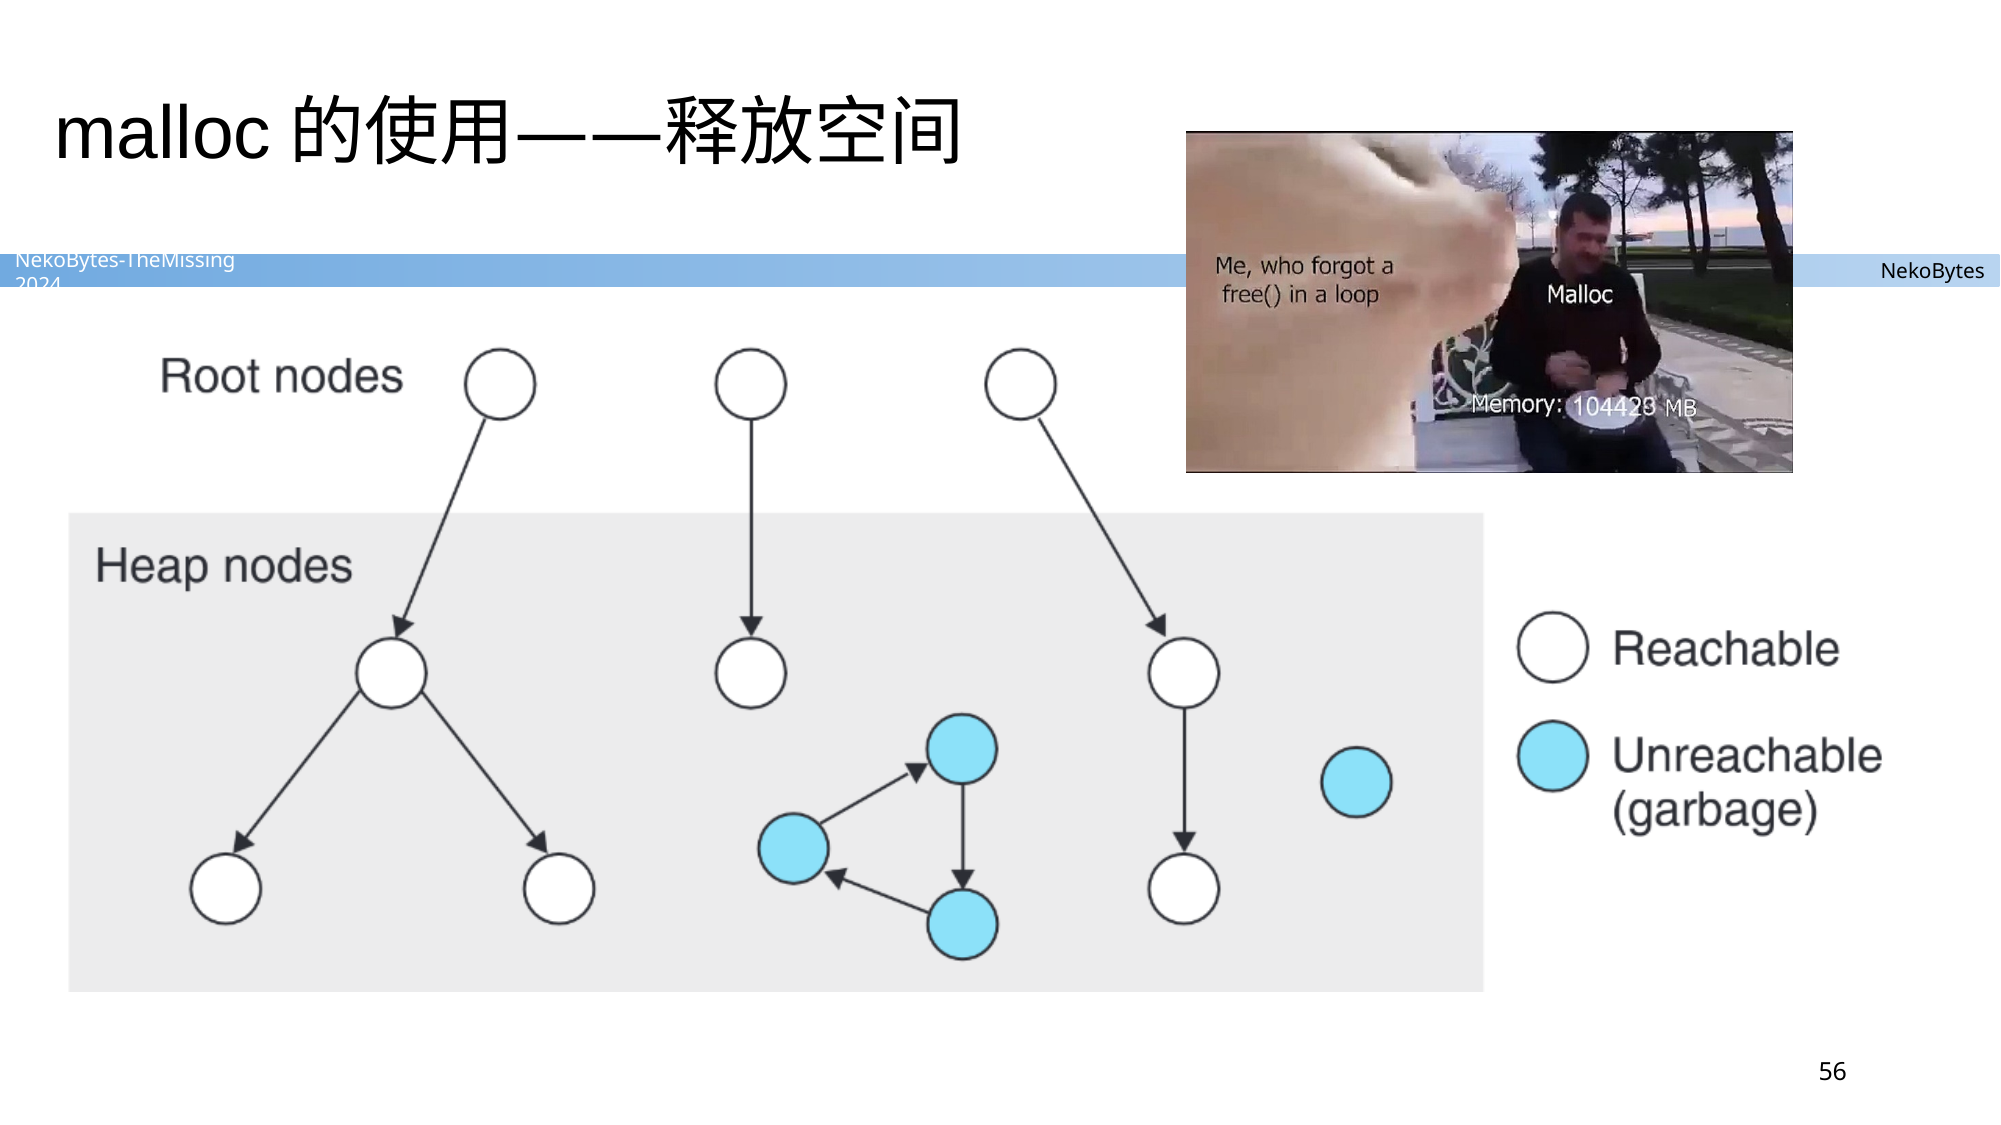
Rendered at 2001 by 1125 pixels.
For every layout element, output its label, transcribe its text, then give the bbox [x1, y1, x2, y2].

slide_number 56 [1412, 1042, 1862, 1103]
title malloc的使用——释放空间 [39, 19, 1764, 237]
picture [39, 131, 1896, 992]
